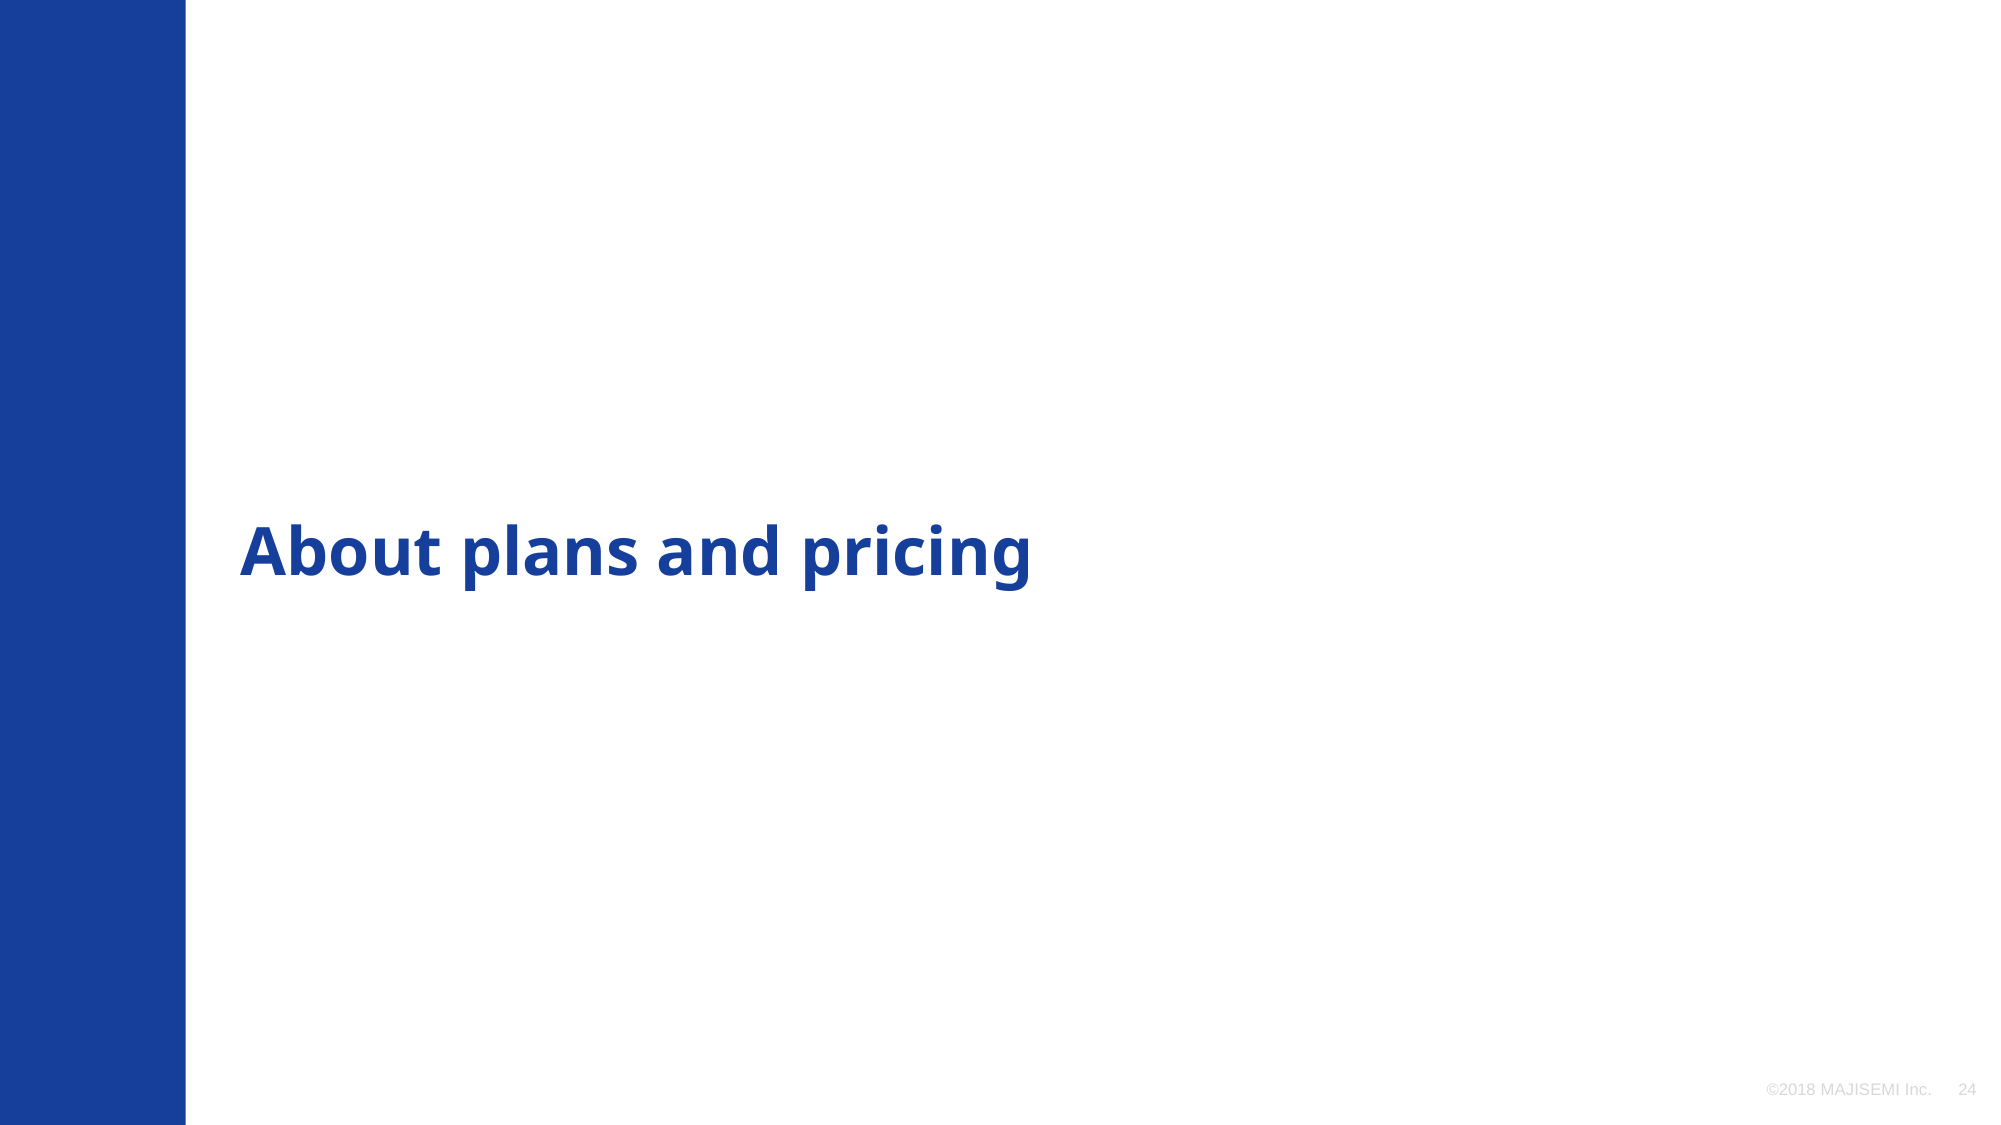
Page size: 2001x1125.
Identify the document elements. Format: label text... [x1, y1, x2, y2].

text_box [0, 0, 186, 1125]
text_box ©2018 MAJISEMI Inc. [1667, 1058, 1928, 1119]
slide_number ‹#› [1928, 1058, 1992, 1119]
text_box About plans and pricing [225, 434, 1968, 583]
